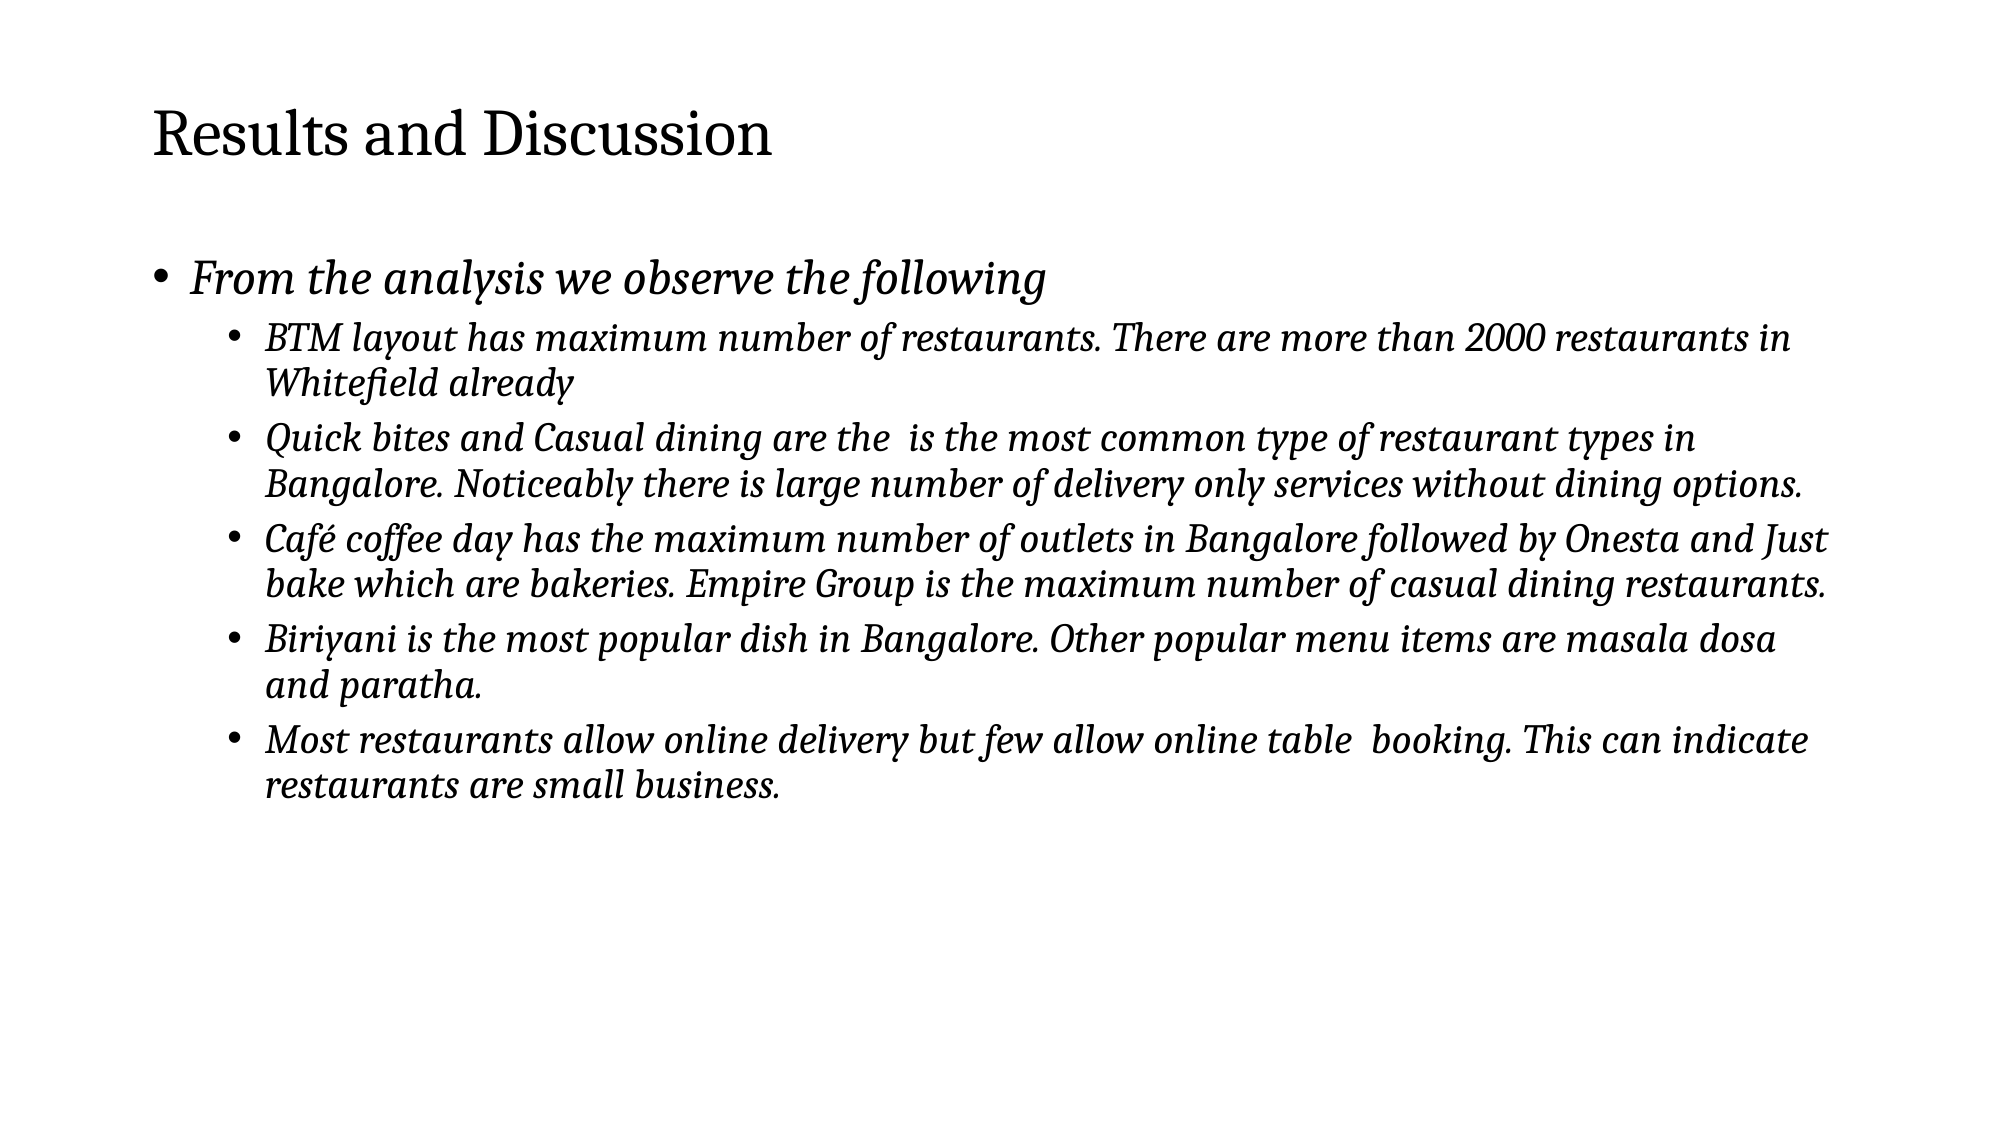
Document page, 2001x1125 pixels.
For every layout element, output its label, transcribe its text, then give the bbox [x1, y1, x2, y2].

title Results and Discussion [137, 59, 1863, 208]
list From the analysis we observe the following BTM layout has maximum number of restaurants. There are more than 2000 restaurants in Whitefield already Quick bites and Casual dining are the is the most common type of restaurant types in Bangalore. Noticeably there is large number of delivery only services without dining options. Café coffee day has the maximum number of outlets in Bangalore followed by Onesta and Just bake which are bakeries. Empire Group is the maximum number of casual dining restaurants. Biriyani is the most popular dish in Bangalore. Other popular menu items are masala dosa and paratha. Most restaurants allow online delivery but few allow online table booking. This can indicate restaurants are small business. [137, 243, 1863, 1014]
